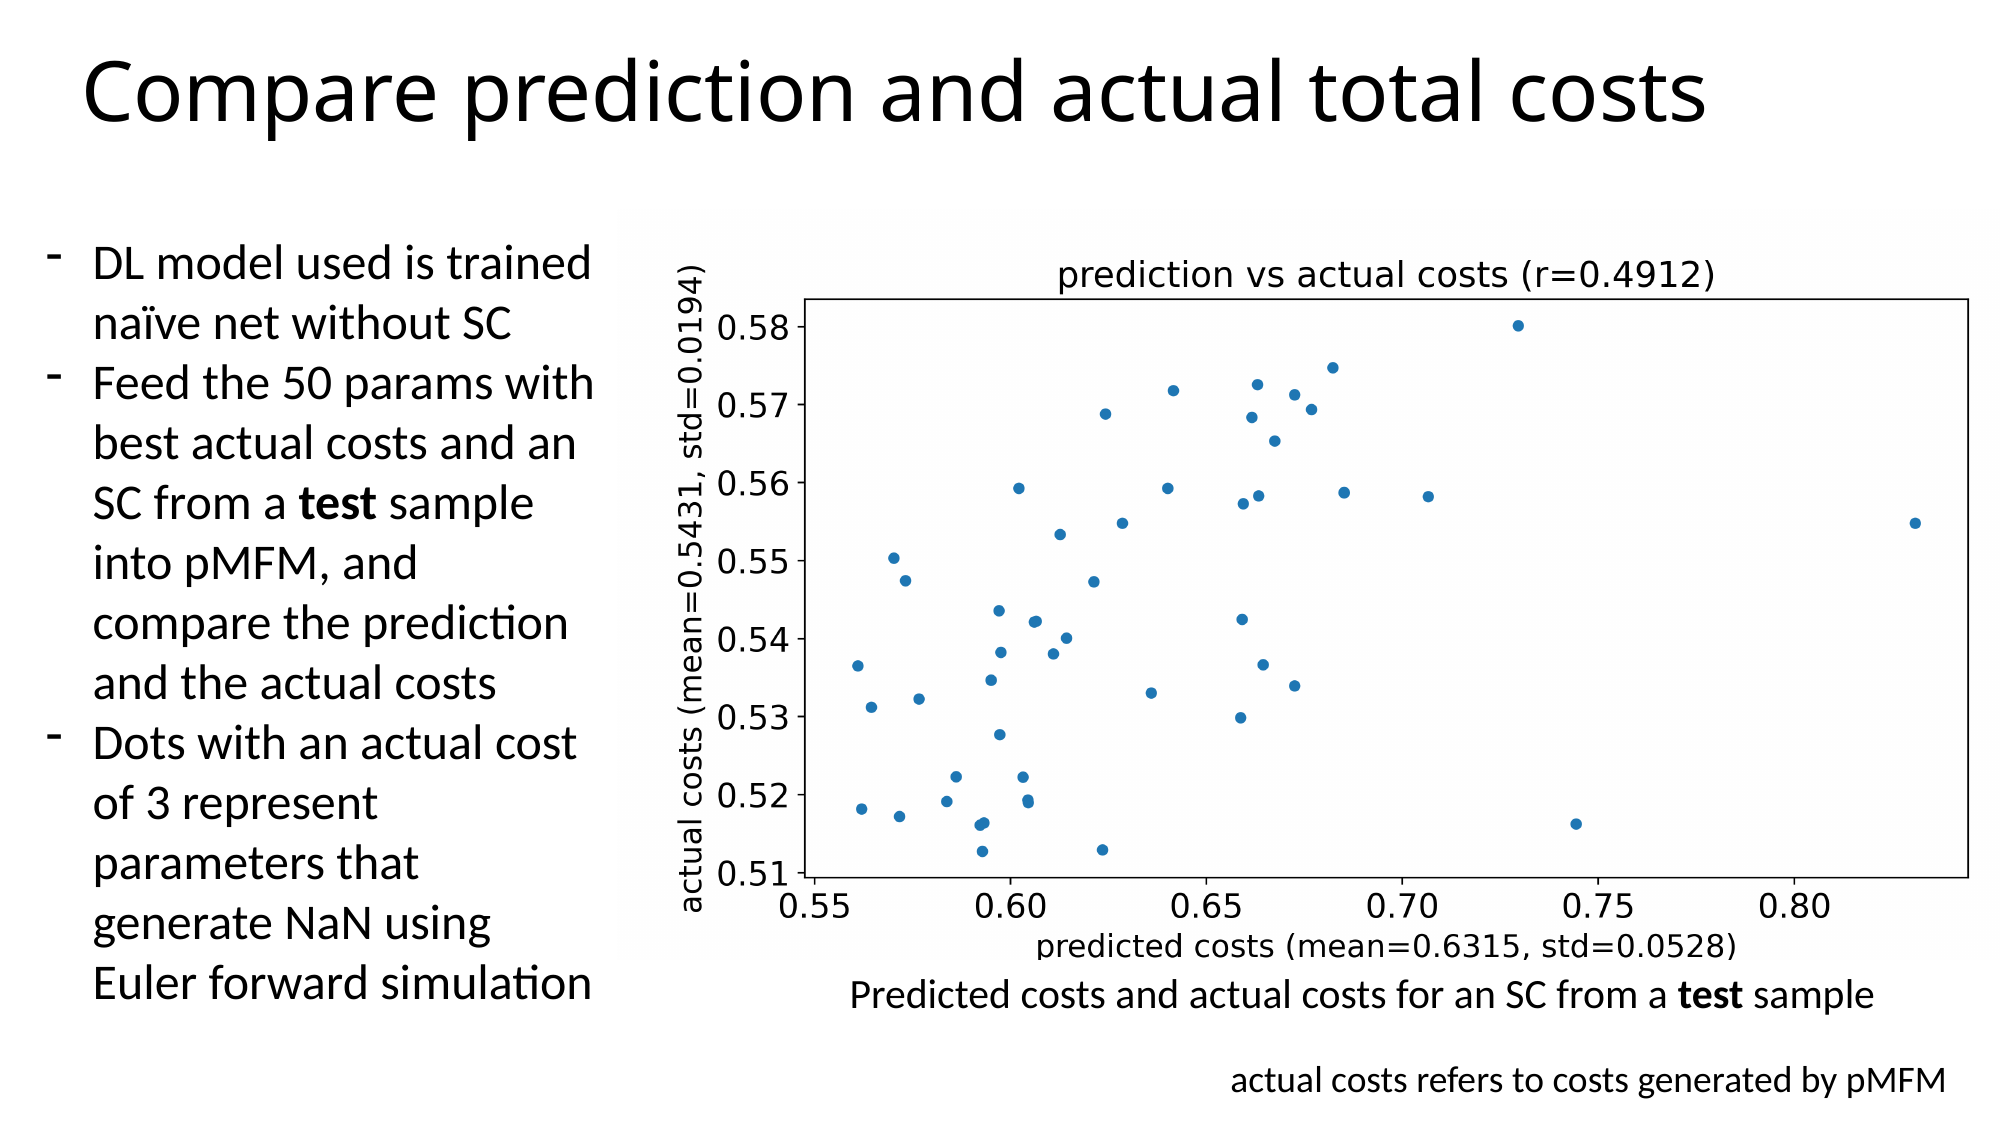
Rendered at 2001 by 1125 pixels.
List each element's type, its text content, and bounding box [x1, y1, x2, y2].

title Compare prediction and actual total costs [66, 10, 1834, 179]
text_box Predicted costs and actual costs for an SC from a test sample [834, 960, 1900, 1024]
text_box DL model used is trained naïve net without SC Feed the 50 params with best actual costs and an SC from a test sample into pMFM, and compare the prediction and the actual costs Dots with an actual cost of 3 represent parameters that generate NaN using Euler forward simulation [31, 222, 618, 1017]
picture [617, 209, 2000, 960]
text_box actual costs refers to costs generated by pMFM [1215, 1047, 1975, 1108]
